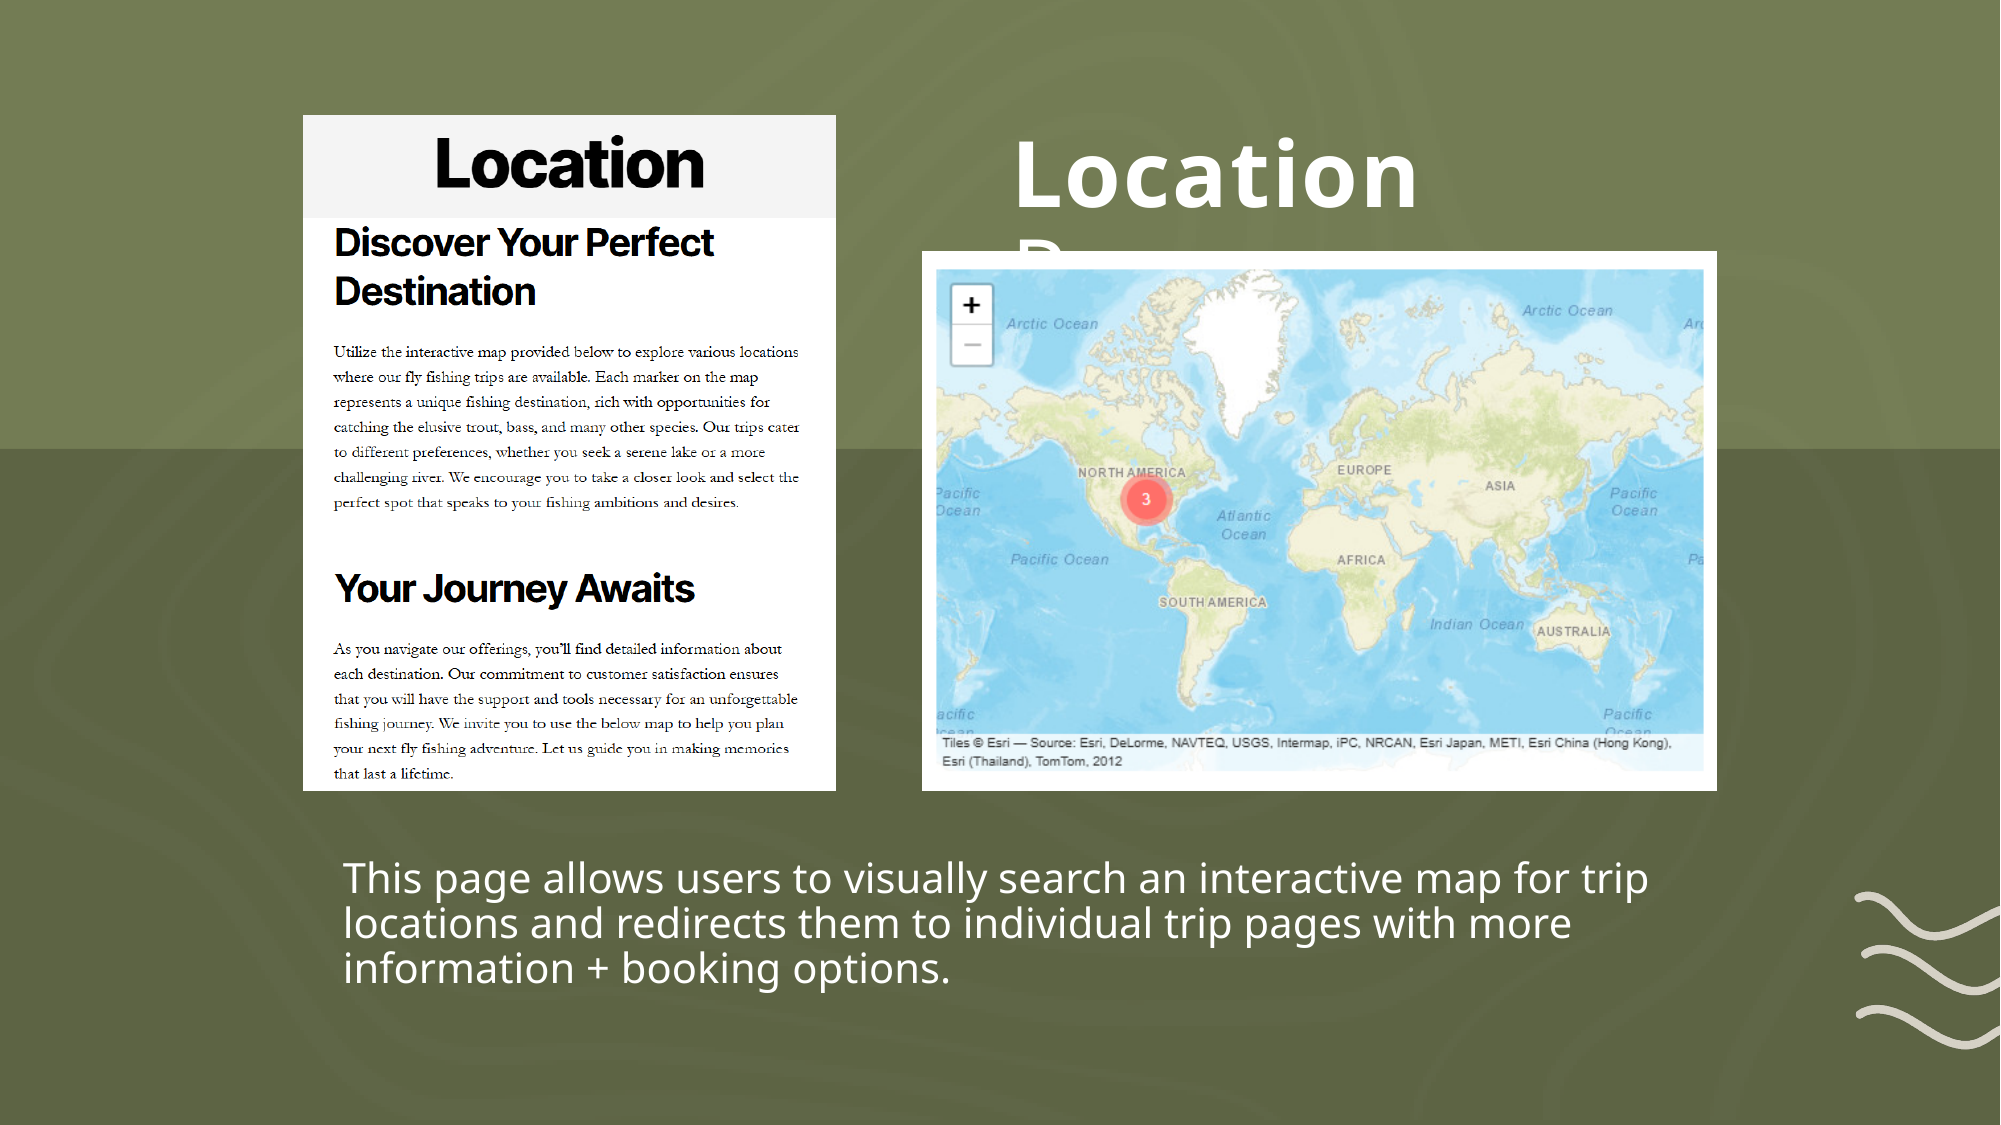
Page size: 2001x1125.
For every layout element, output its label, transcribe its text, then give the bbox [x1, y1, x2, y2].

title Location Page [1011, 120, 1639, 209]
picture [302, 114, 836, 792]
picture [921, 251, 1717, 792]
picture [1840, 875, 2001, 1076]
list This page allows users to visually search an interactive map for trip locations and redirects them to individual trip pages with more information + booking options. [342, 849, 1680, 959]
